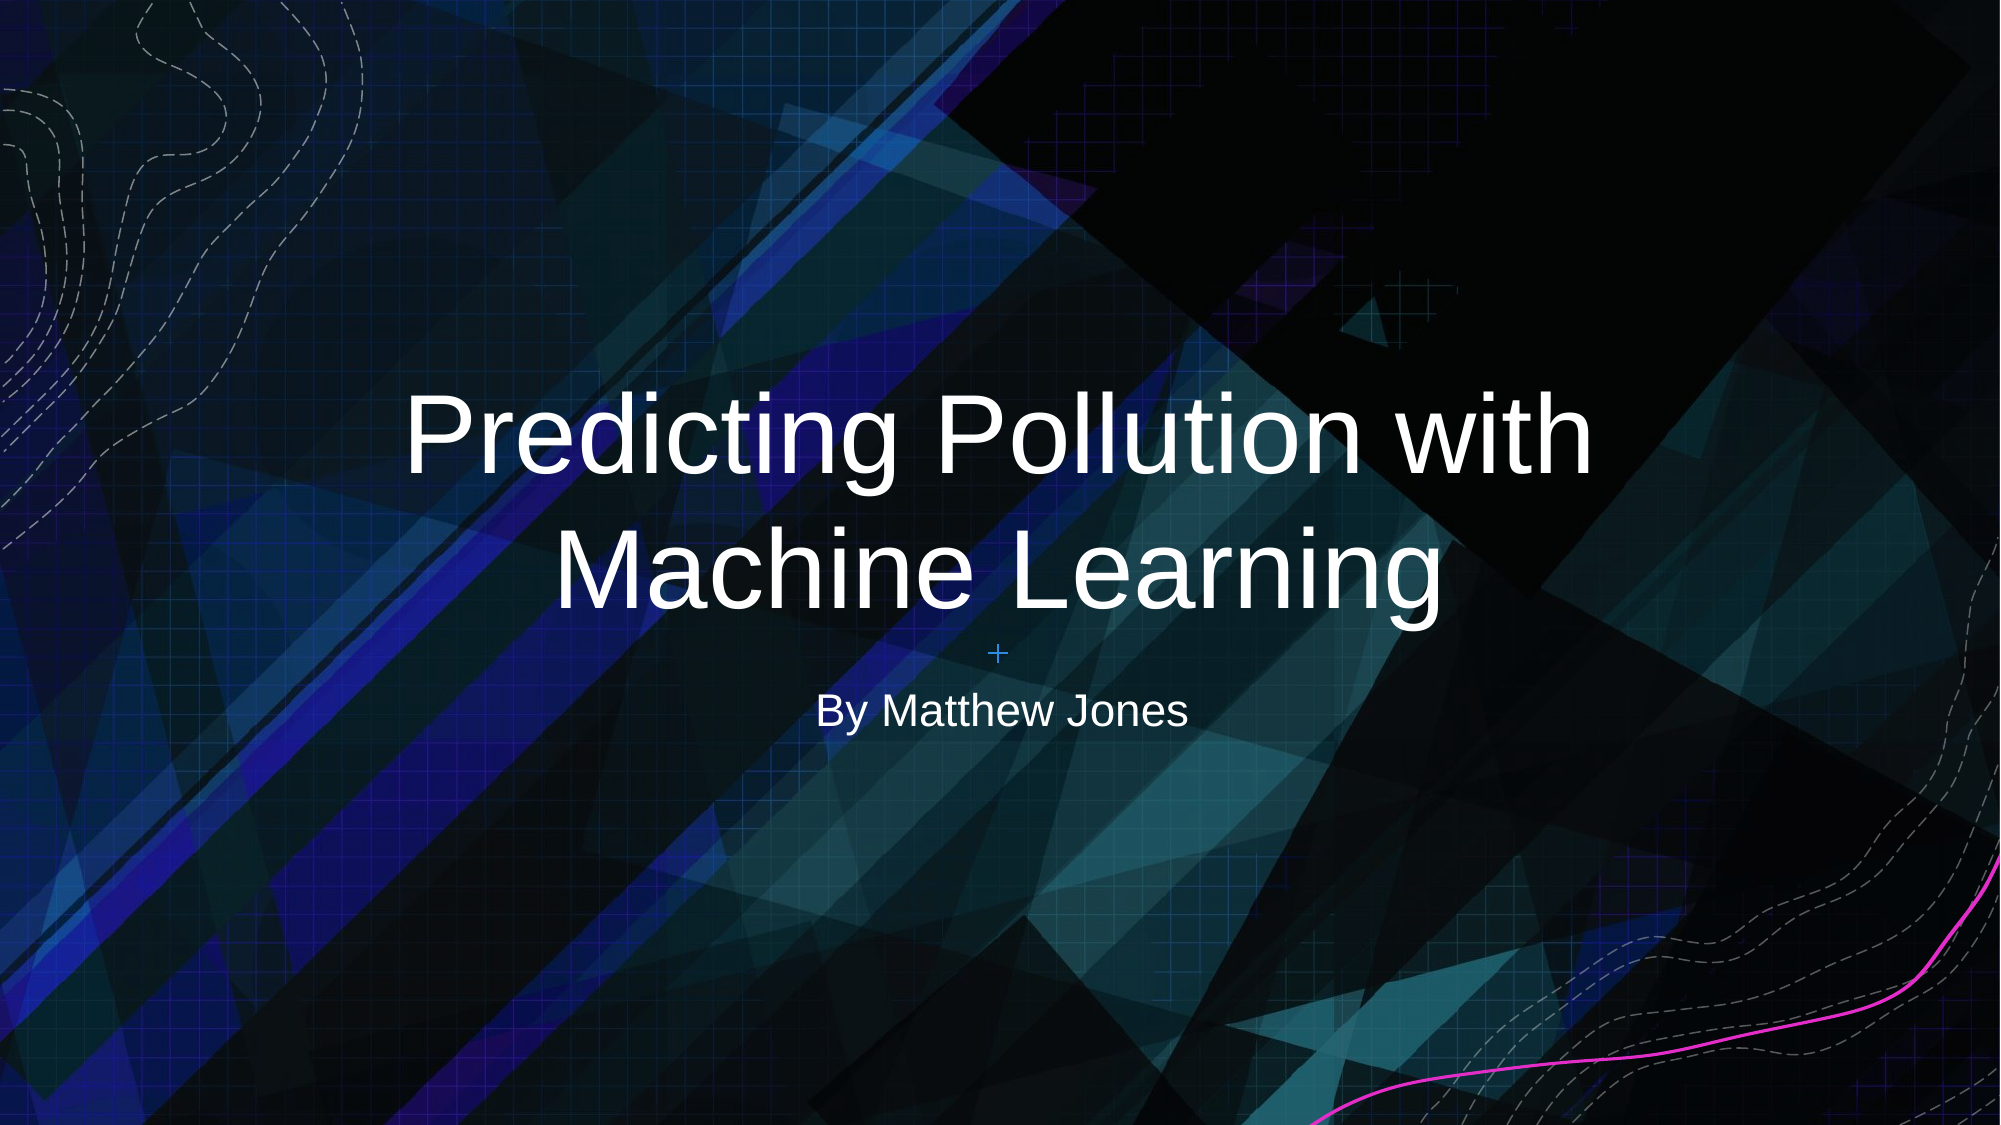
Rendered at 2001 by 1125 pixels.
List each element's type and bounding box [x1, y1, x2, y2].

picture [0, 0, 2000, 1125]
text_box [1308, 537, 2000, 1125]
text_box [987, 643, 1008, 664]
text_box [1, 2, 363, 550]
